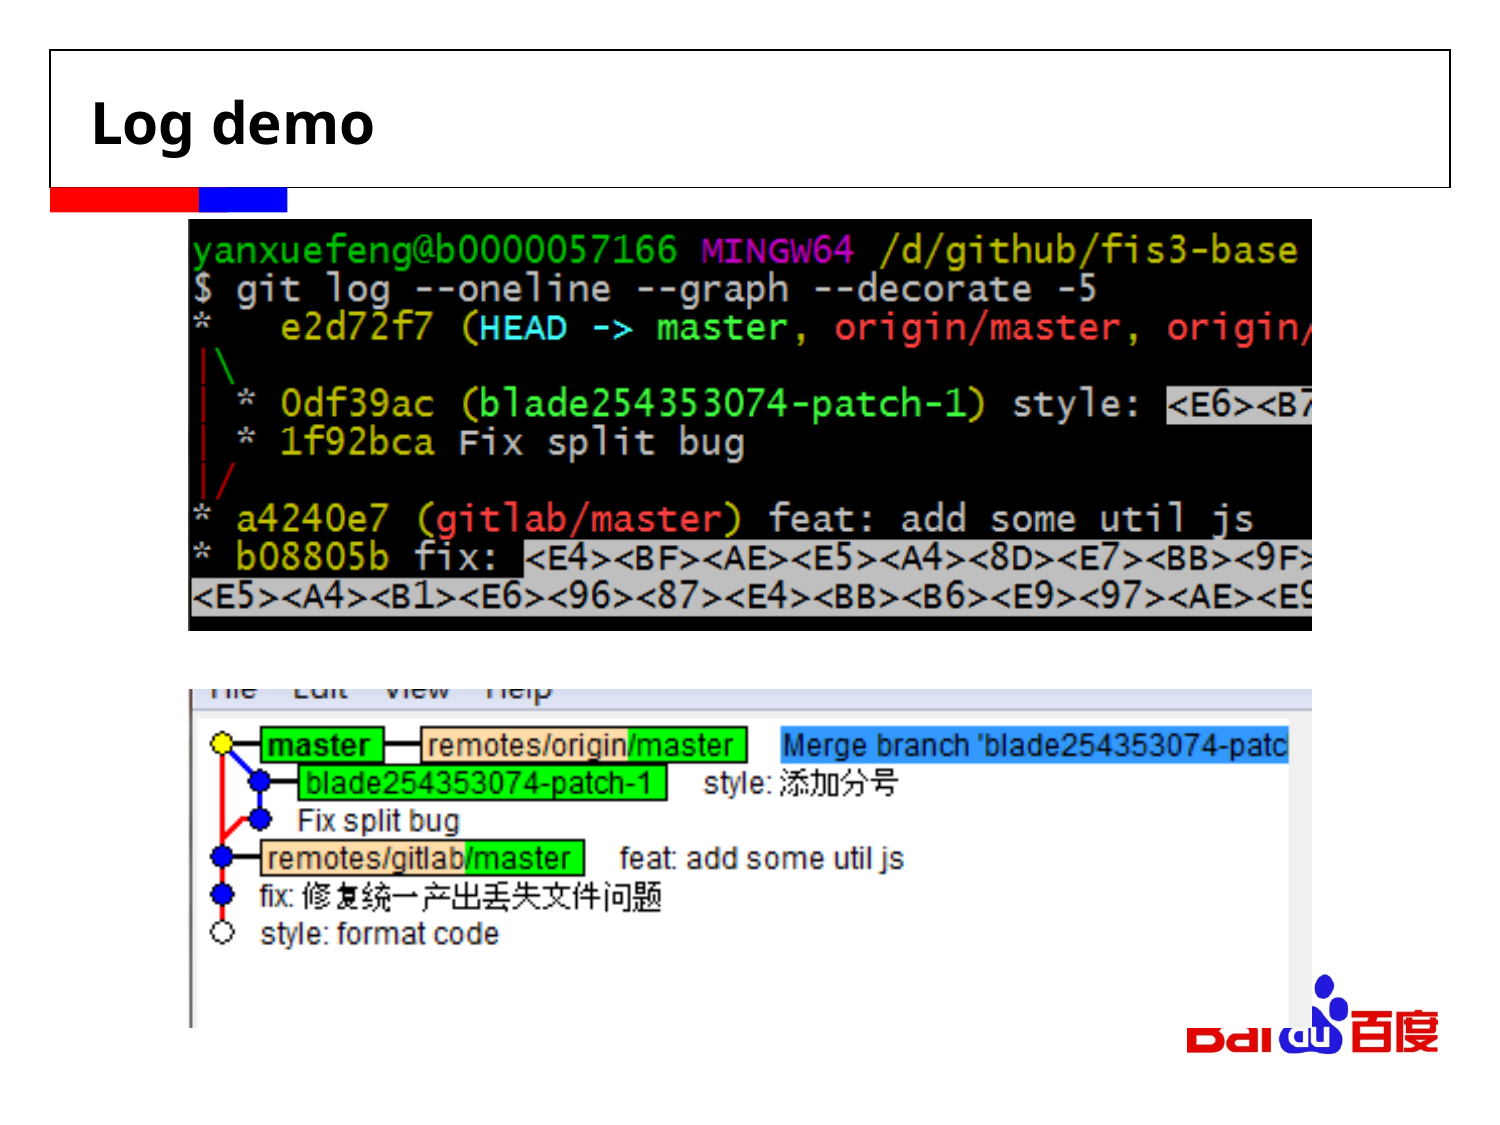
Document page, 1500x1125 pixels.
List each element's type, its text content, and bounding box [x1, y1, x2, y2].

title Log demo [74, 56, 1426, 185]
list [187, 219, 1312, 631]
picture [187, 689, 1438, 1054]
